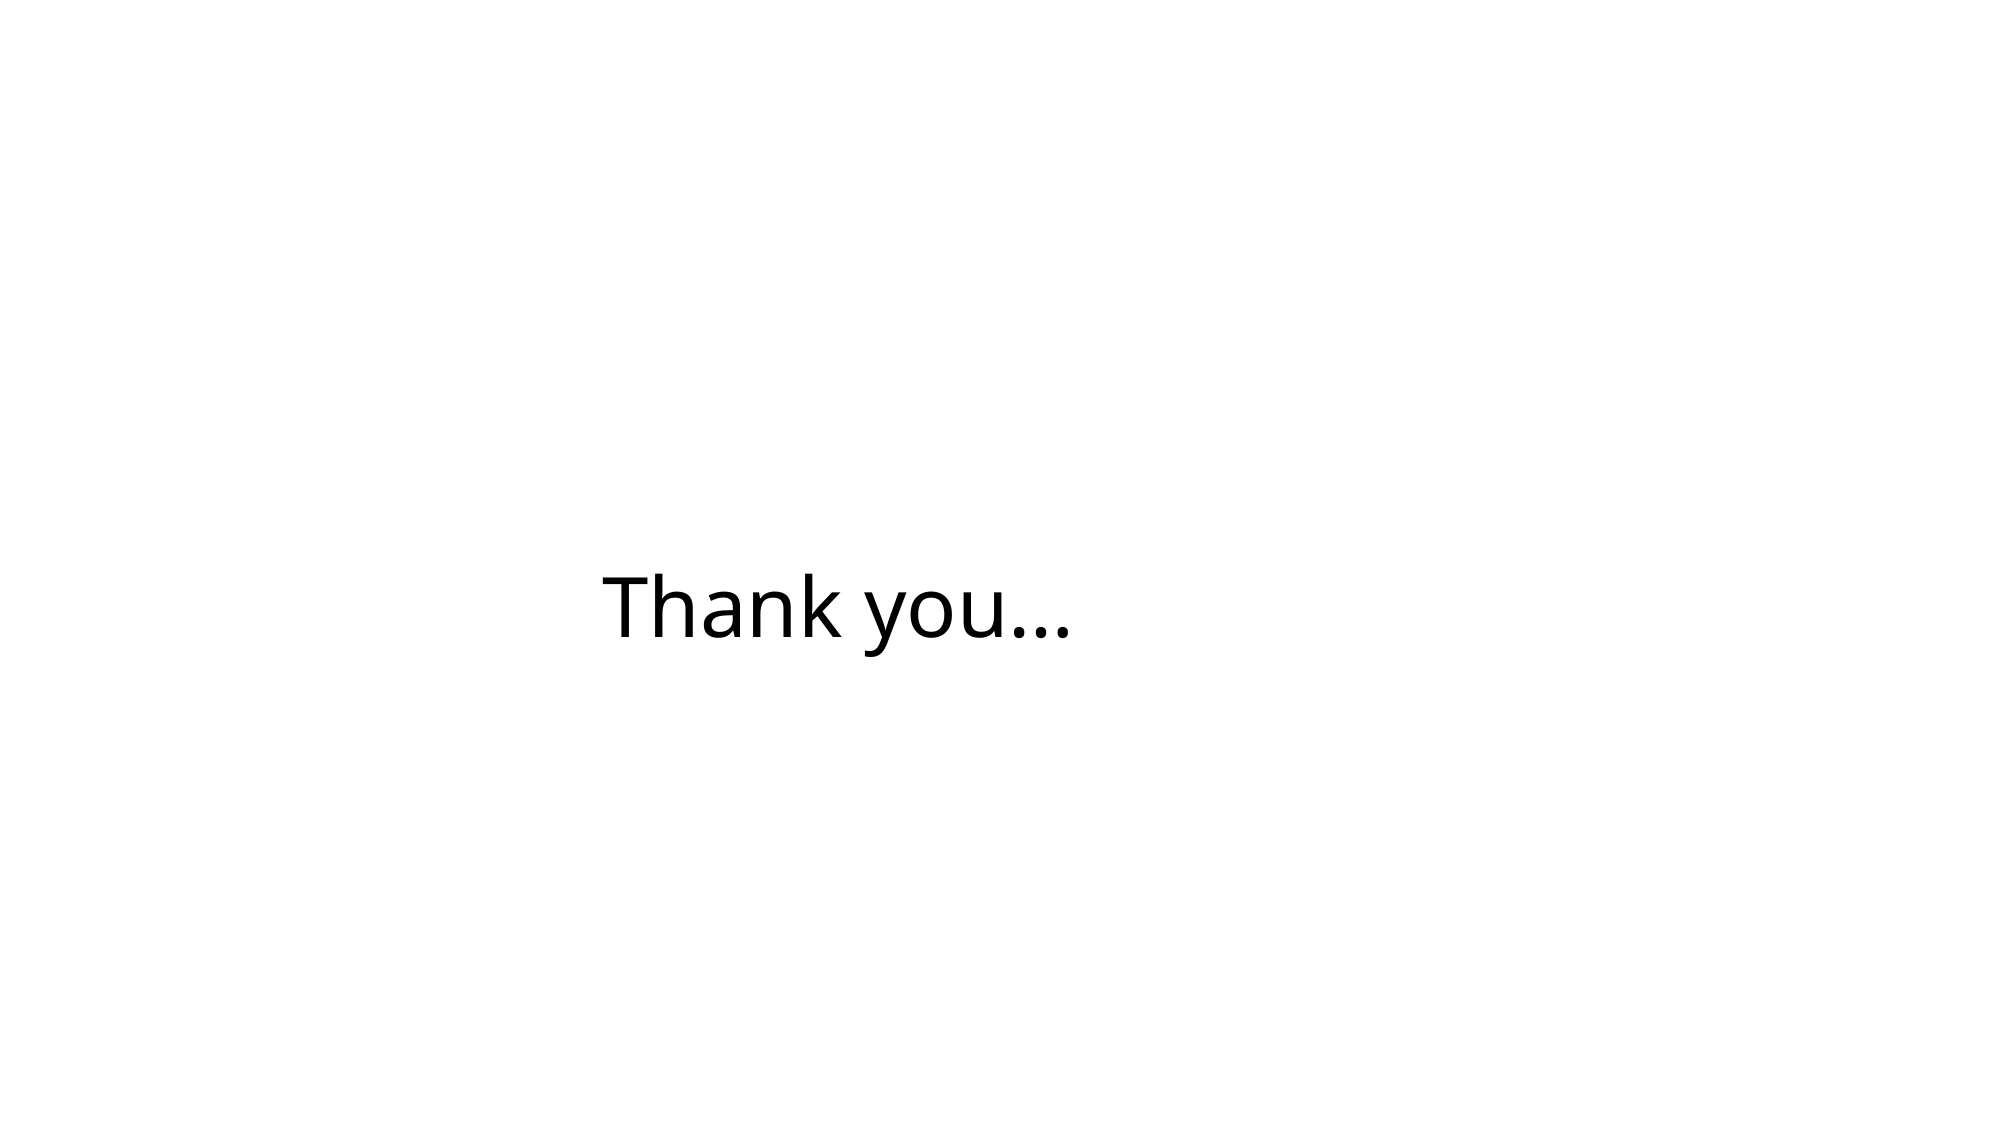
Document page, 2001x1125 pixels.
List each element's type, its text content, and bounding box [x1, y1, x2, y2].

list Thank you… [137, 299, 1863, 1014]
